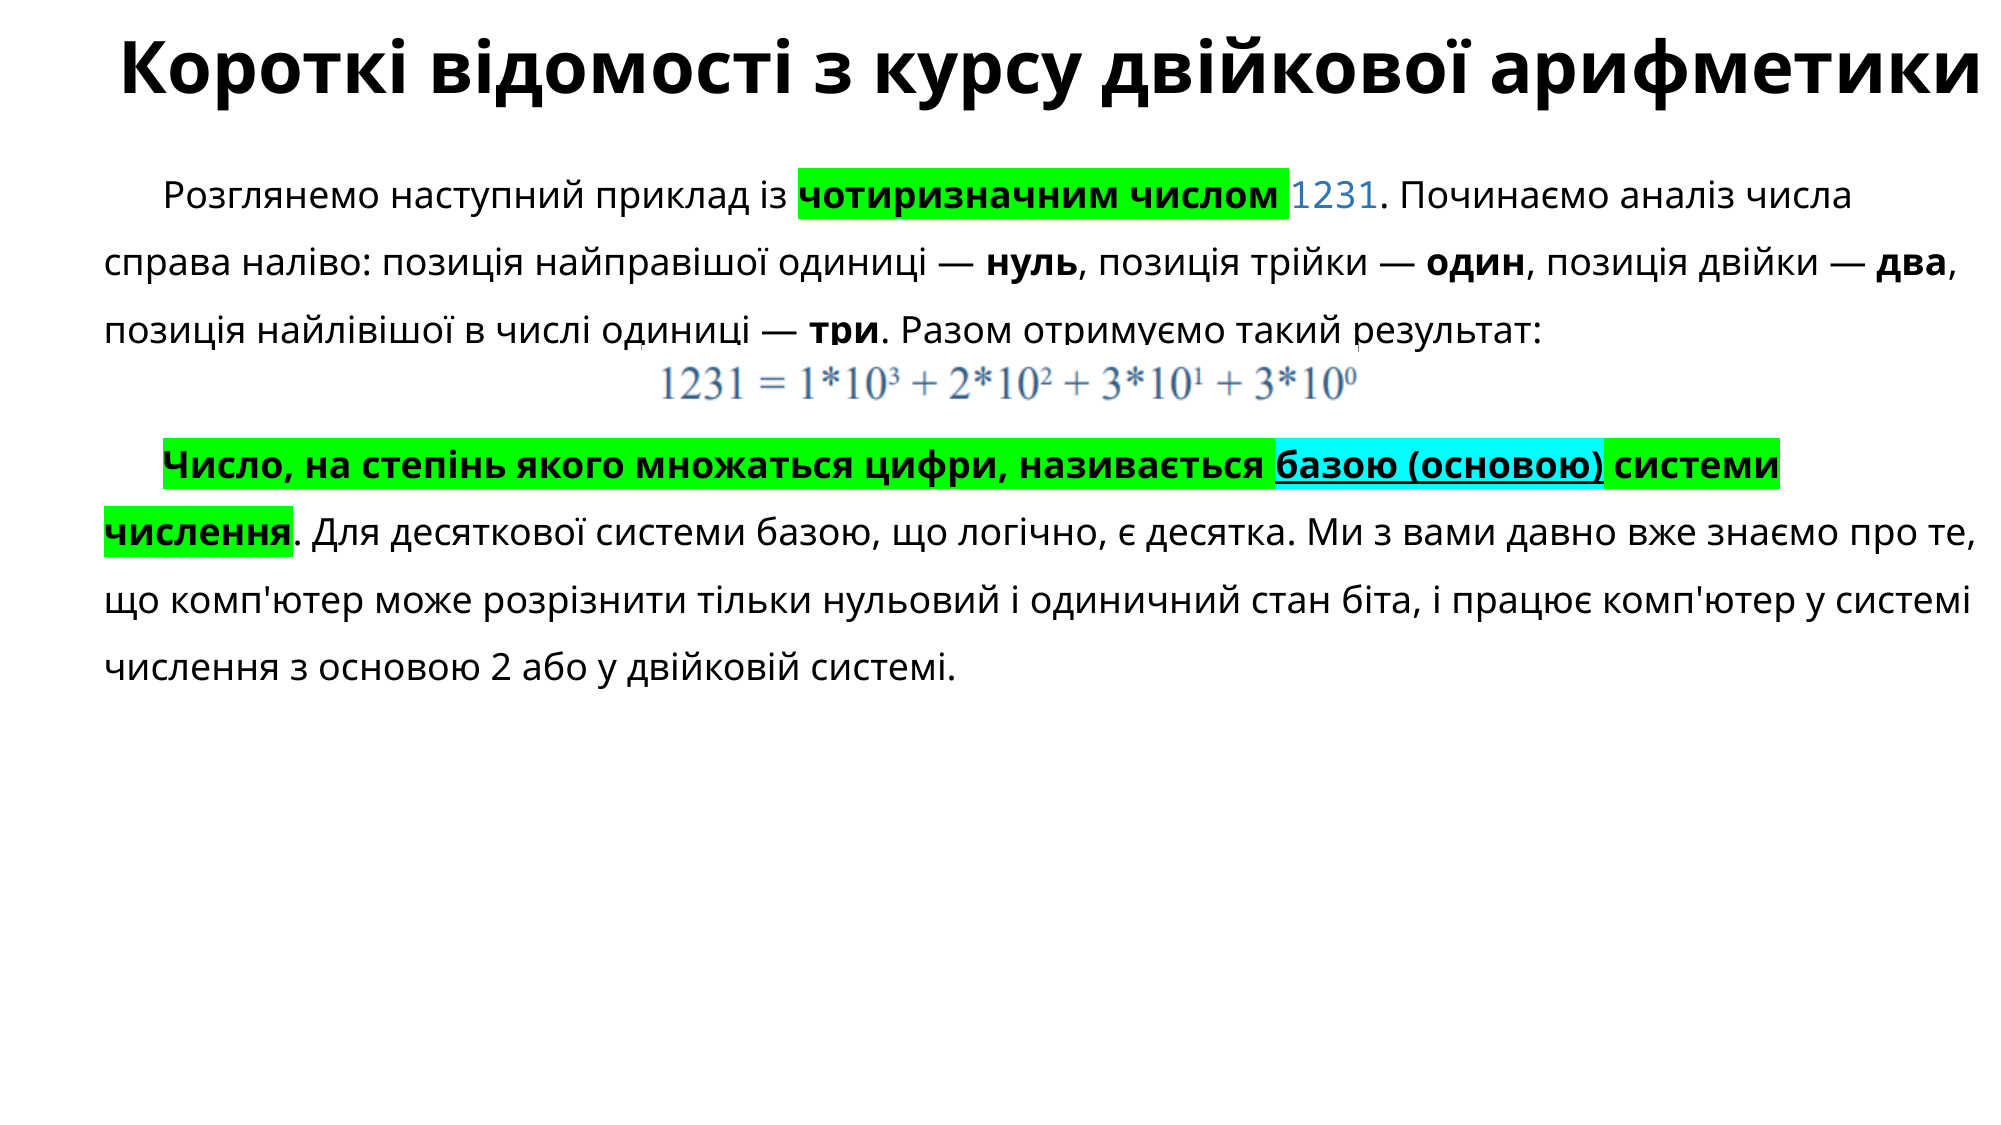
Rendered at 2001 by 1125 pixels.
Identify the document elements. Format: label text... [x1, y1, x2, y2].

list Розглянемо наступний приклад із чотиризначним числом 1231. Починаємо аналіз числа справа наліво: позиція найправішої одиниці — нуль, позиція трійки — один, позиція двійки — два, позиція найлівішої в числі одиниці — три. Разом отримуємо такий результат: Число, на степінь якого множаться цифри, називається базою (основою) системи числення. Для десяткової системи базою, що логічно, є десятка. Ми з вами давно вже знаємо про те, що комп'ютер може розрізнити тільки нульовий і одиничний стан біта, і працює комп'ютер у системі числення з основою 2 або у двійковій системі. [0, 140, 2000, 1125]
picture [642, 345, 1358, 415]
title Короткі відомості з курсу двійкової арифметики [0, 0, 2000, 140]
